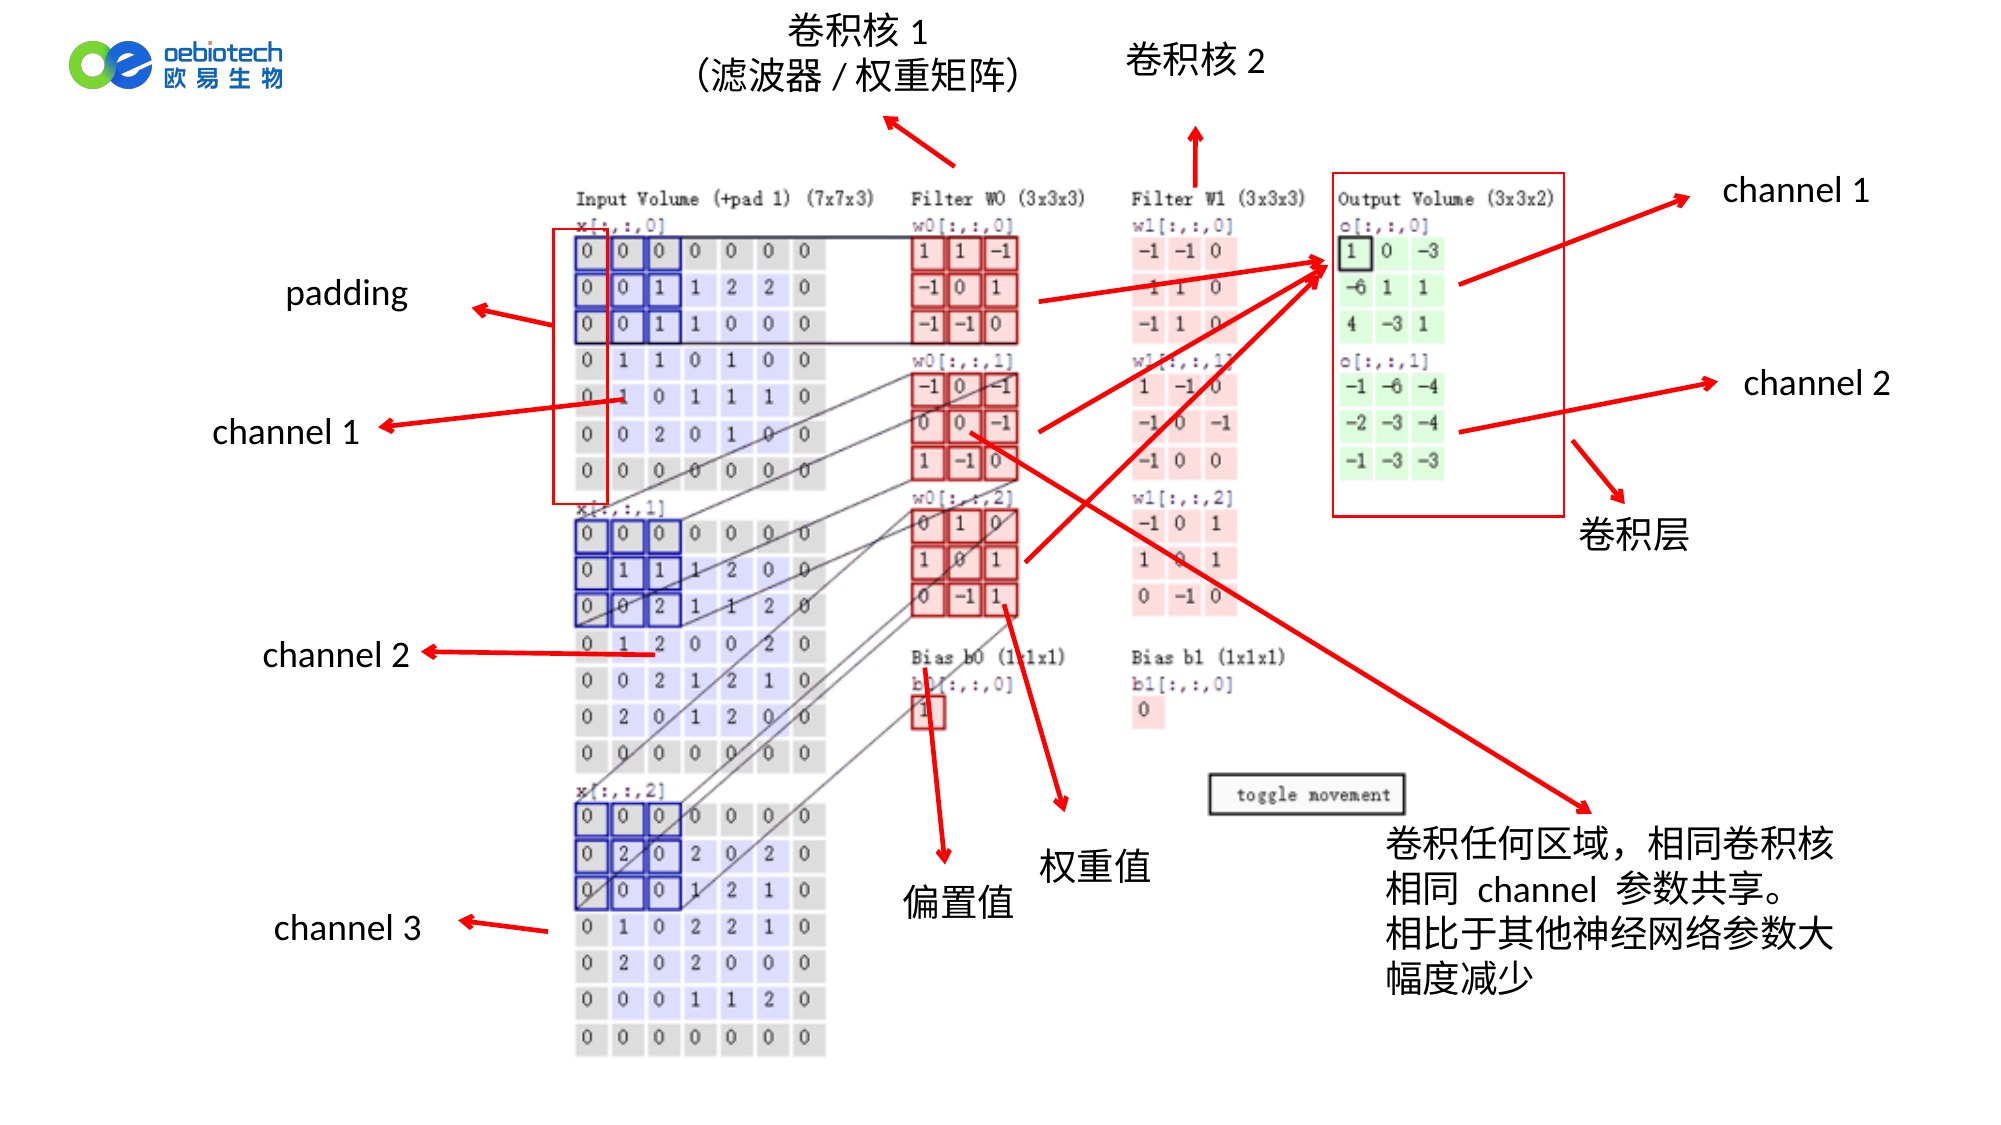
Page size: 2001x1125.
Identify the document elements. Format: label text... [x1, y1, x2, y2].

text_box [1458, 381, 1719, 433]
text_box 卷积层 [1592, 504, 1727, 564]
text_box [552, 228, 566, 399]
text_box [1038, 265, 1329, 432]
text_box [924, 667, 945, 865]
text_box 卷积任何区域，相同卷积核 相同 channel 参数共享。 相比于其他神经网络参数大幅度减少 [1588, 812, 1855, 1007]
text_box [1025, 274, 1321, 432]
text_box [882, 116, 955, 167]
text_box 卷积核1 （滤波器/权重矩阵） [566, 0, 1150, 105]
text_box 卷积核2 [1004, 28, 1387, 89]
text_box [1038, 260, 1325, 265]
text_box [1458, 196, 1691, 285]
text_box channel 3 [256, 895, 440, 956]
picture [566, 172, 1588, 1081]
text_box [1592, 440, 1625, 505]
picture [69, 41, 282, 89]
text_box channel 2 [1725, 350, 1910, 410]
text_box channel 1 [1704, 157, 1889, 218]
text_box channel 1 [194, 399, 379, 460]
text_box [471, 307, 554, 326]
text_box [552, 428, 566, 505]
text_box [458, 920, 549, 932]
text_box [378, 399, 624, 428]
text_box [420, 651, 656, 655]
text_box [969, 432, 1592, 814]
text_box padding [165, 260, 529, 320]
text_box channel 2 [244, 622, 428, 683]
